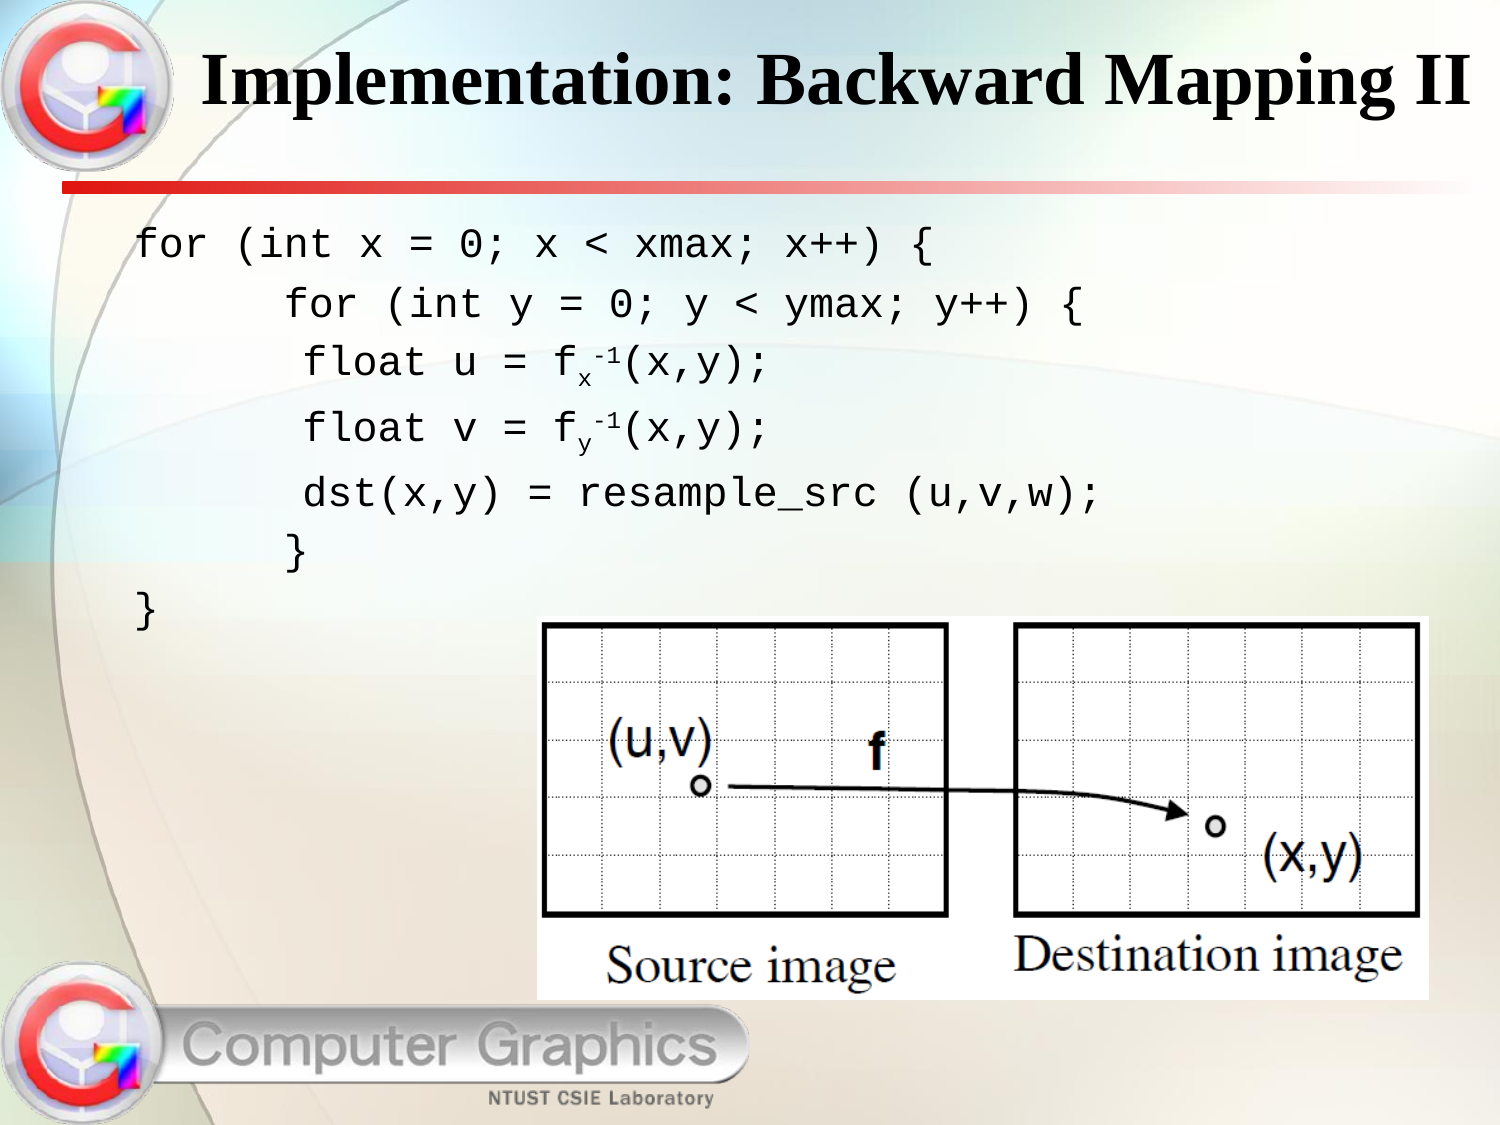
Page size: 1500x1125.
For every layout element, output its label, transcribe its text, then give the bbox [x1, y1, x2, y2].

picture [0, 0, 1500, 1125]
list for (int x = 0; x < xmax; x++) { for (int y = 0; y < ymax; y++) { float u = fx-1(x,y); float v = fy-1(x,y); dst(x,y) = resample_src (u,v,w); } } [62, 200, 1463, 1000]
title Implementation: Backward Mapping II [174, 12, 1500, 138]
